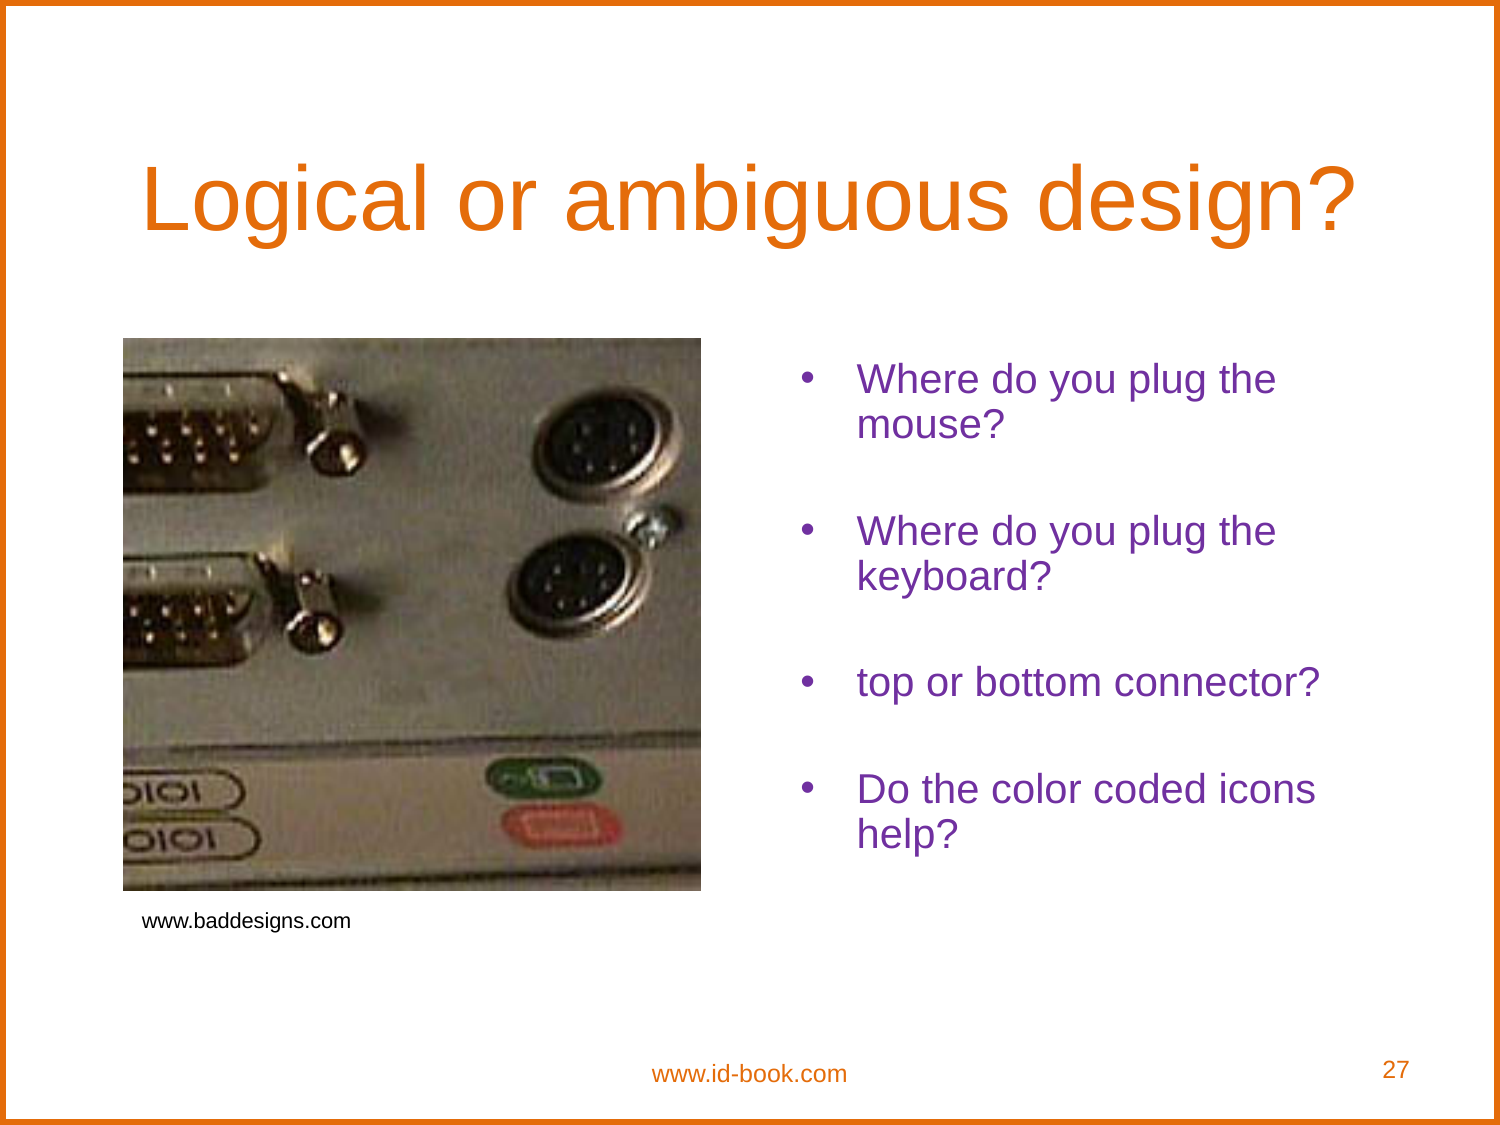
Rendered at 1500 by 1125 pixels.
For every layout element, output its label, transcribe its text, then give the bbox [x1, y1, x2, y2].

text_box 27 [1074, 1045, 1425, 1106]
title Logical or ambiguous design? [112, 99, 1388, 288]
footer www.id-book.com [512, 1042, 988, 1103]
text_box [123, 337, 701, 891]
list Where do you plug the mouse? Where do you plug the keyboard? top or bottom connector? Do the color coded icons help? [785, 349, 1411, 1025]
text_box www.baddesigns.com [127, 899, 367, 941]
